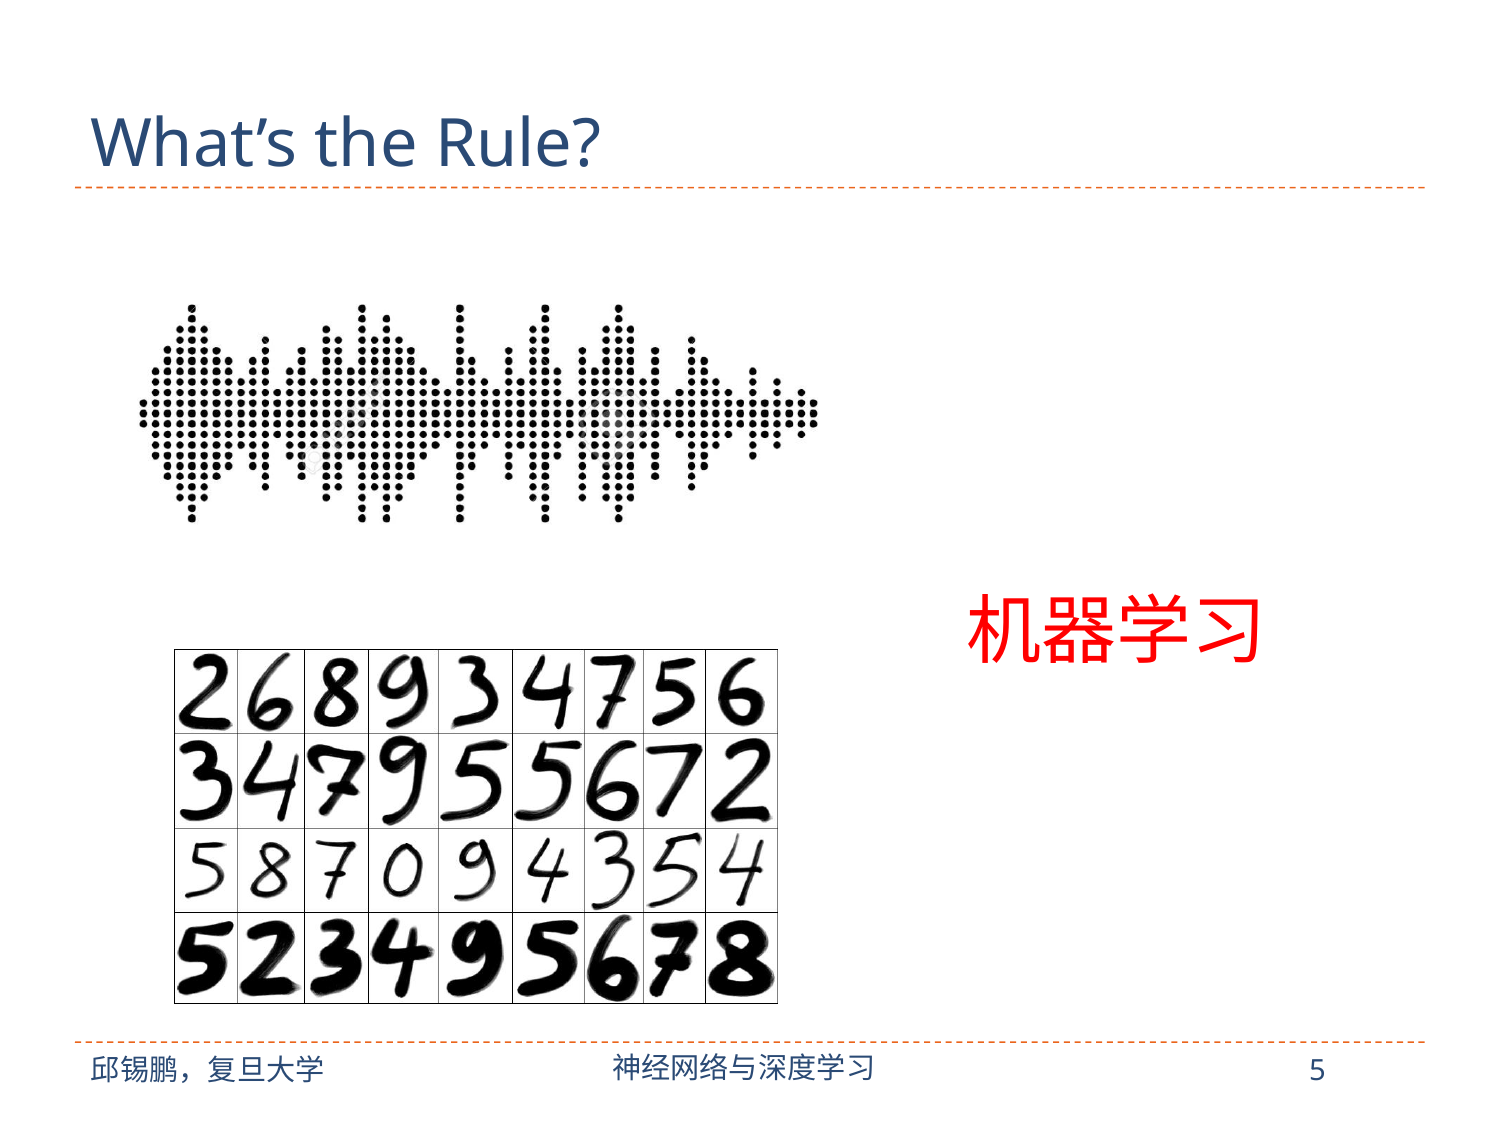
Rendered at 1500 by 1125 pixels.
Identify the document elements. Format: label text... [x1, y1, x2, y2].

picture [137, 287, 819, 540]
text_box 机器学习 [951, 574, 1282, 680]
title What’s the Rule? [75, 24, 1425, 188]
picture [174, 649, 778, 1006]
